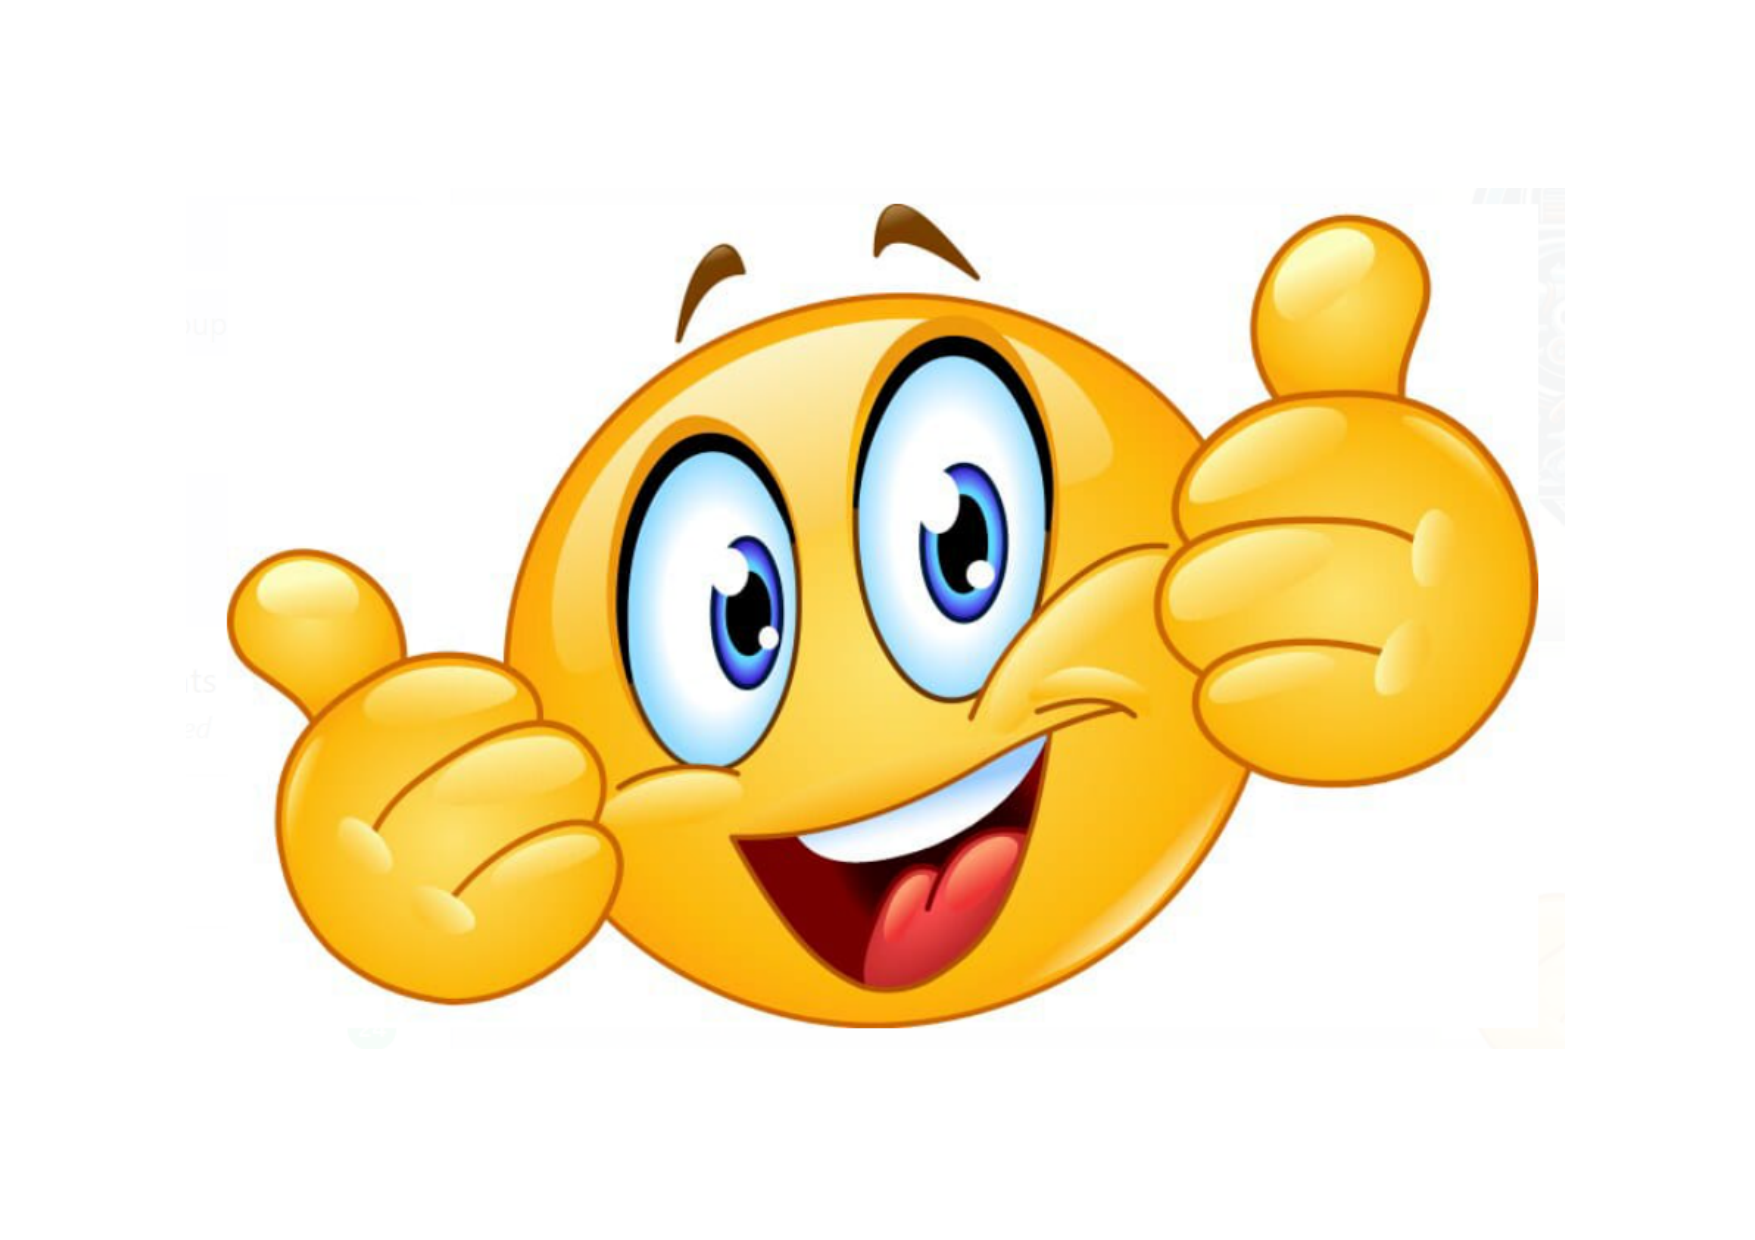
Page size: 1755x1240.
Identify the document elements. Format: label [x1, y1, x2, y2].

picture [185, 188, 1565, 1050]
